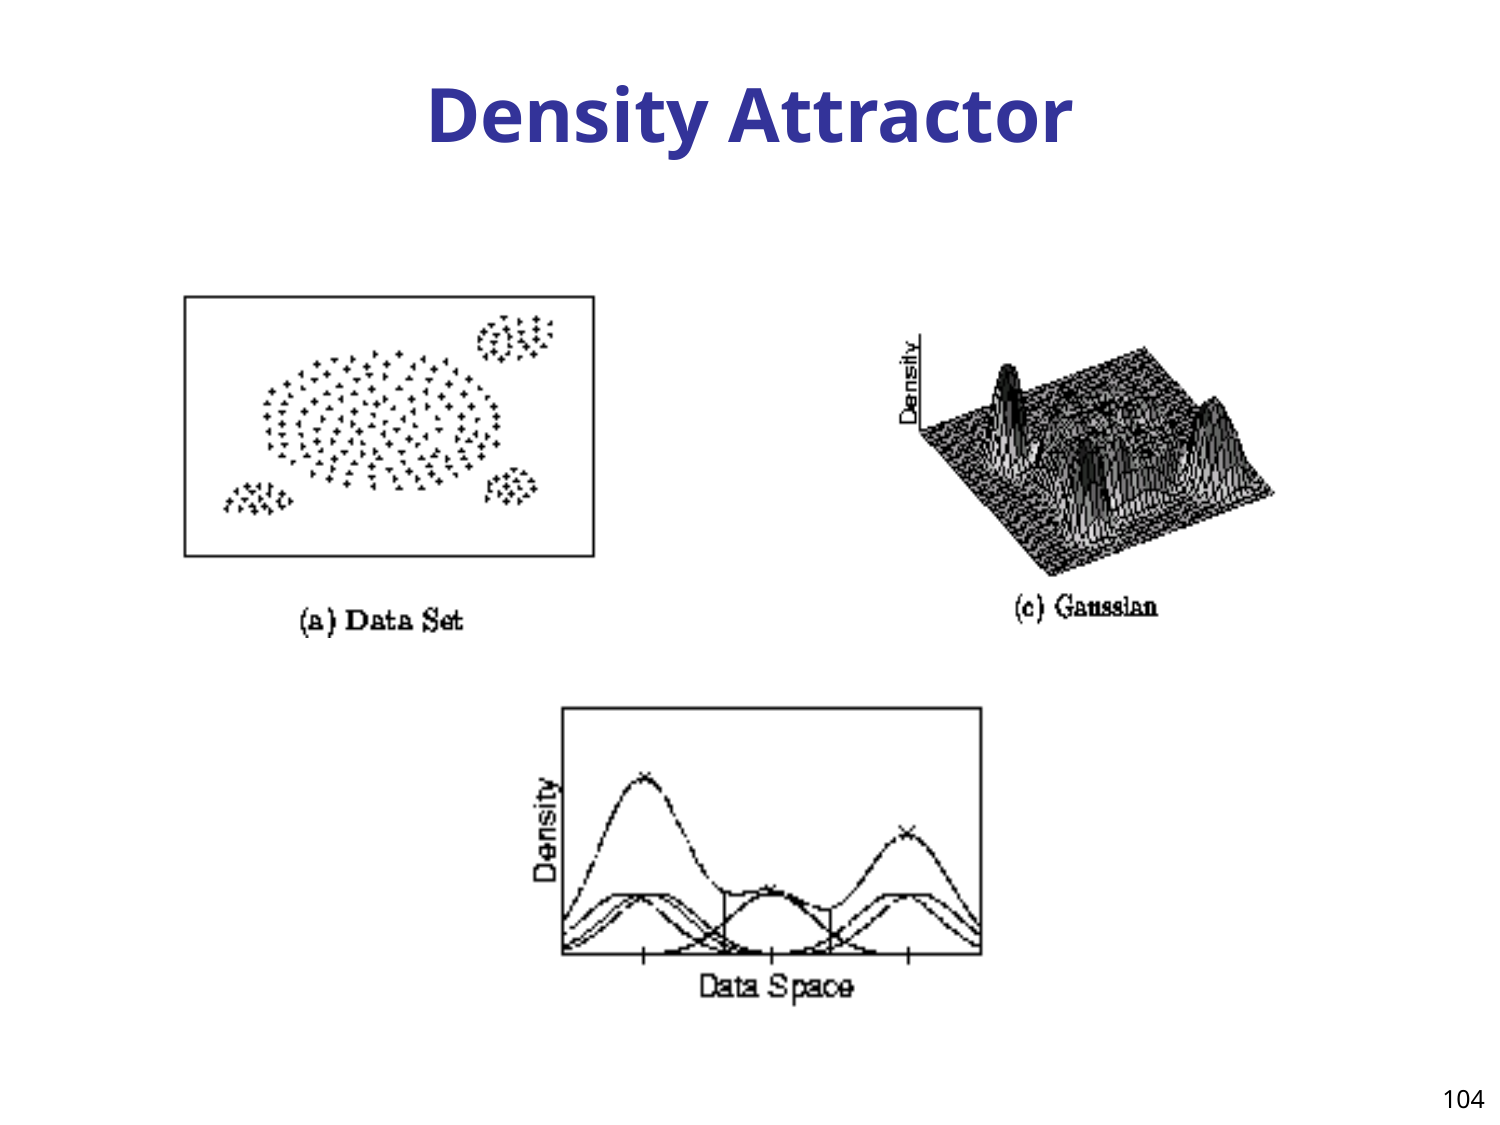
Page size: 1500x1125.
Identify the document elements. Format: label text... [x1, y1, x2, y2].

title Density Attractor [0, 62, 1500, 163]
slide_number 104 [1187, 1062, 1500, 1125]
picture [887, 262, 1300, 627]
picture [162, 274, 613, 638]
picture [512, 687, 1025, 1013]
